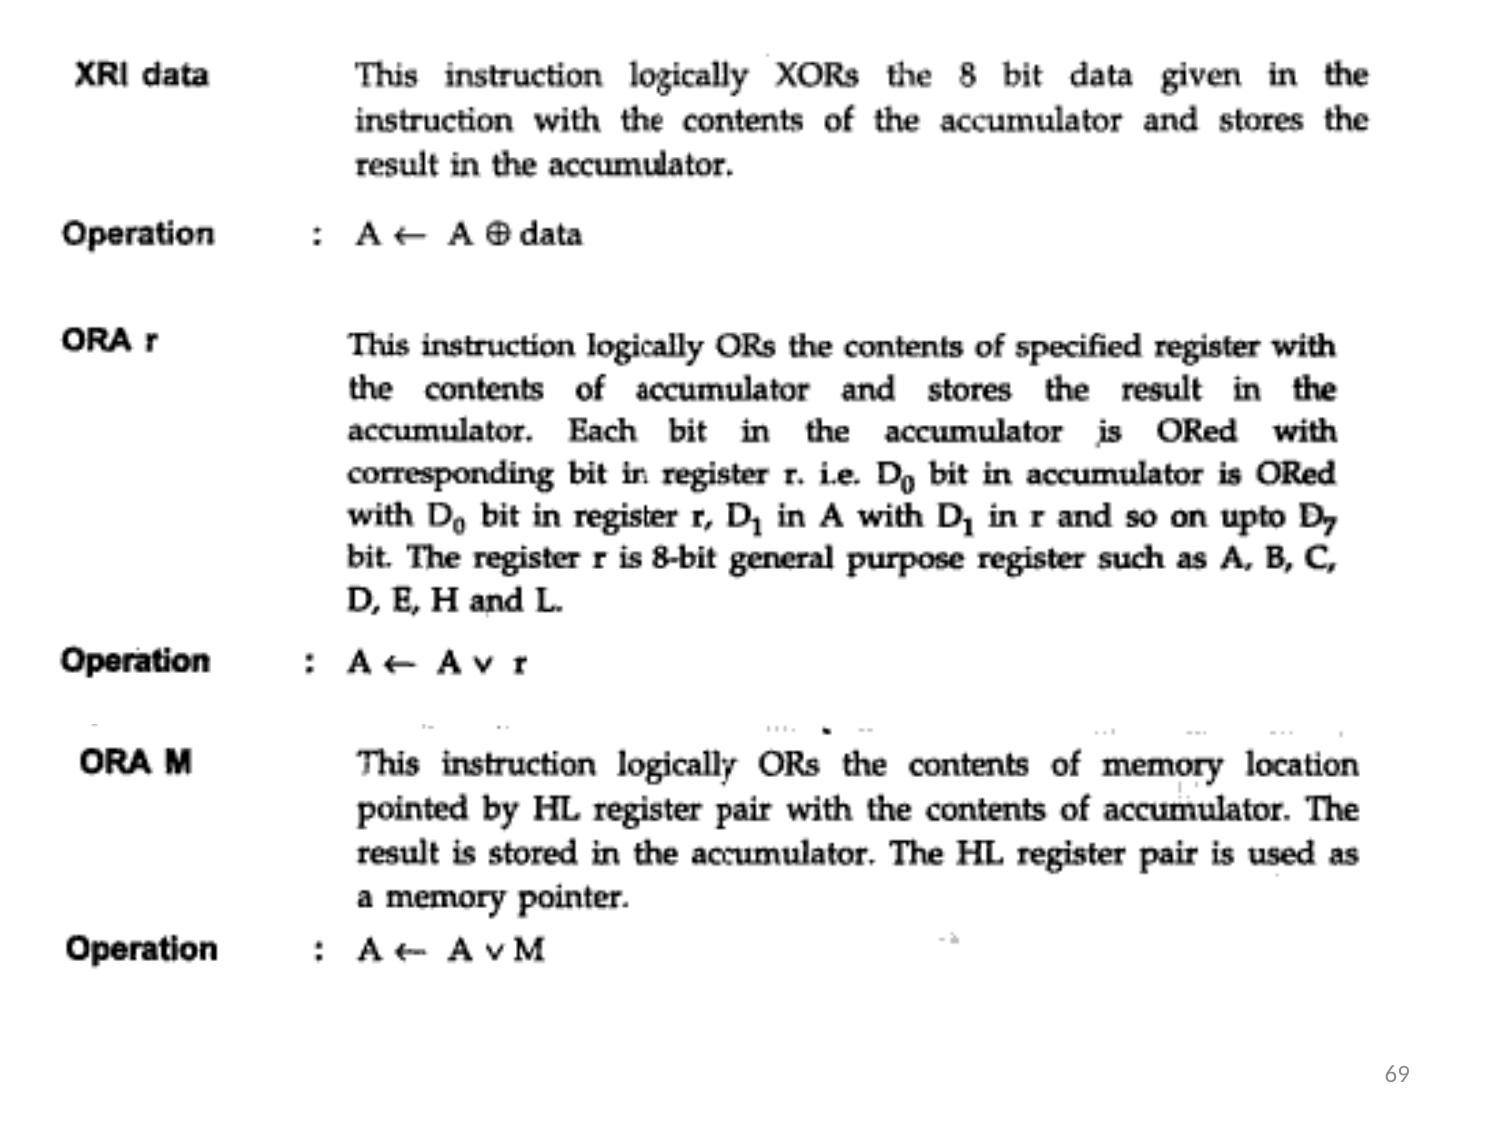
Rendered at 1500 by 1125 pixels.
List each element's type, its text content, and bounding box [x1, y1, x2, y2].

slide_number 69 [1074, 1042, 1425, 1103]
picture [49, 312, 1363, 703]
picture [62, 724, 1385, 976]
picture [37, 49, 1391, 263]
